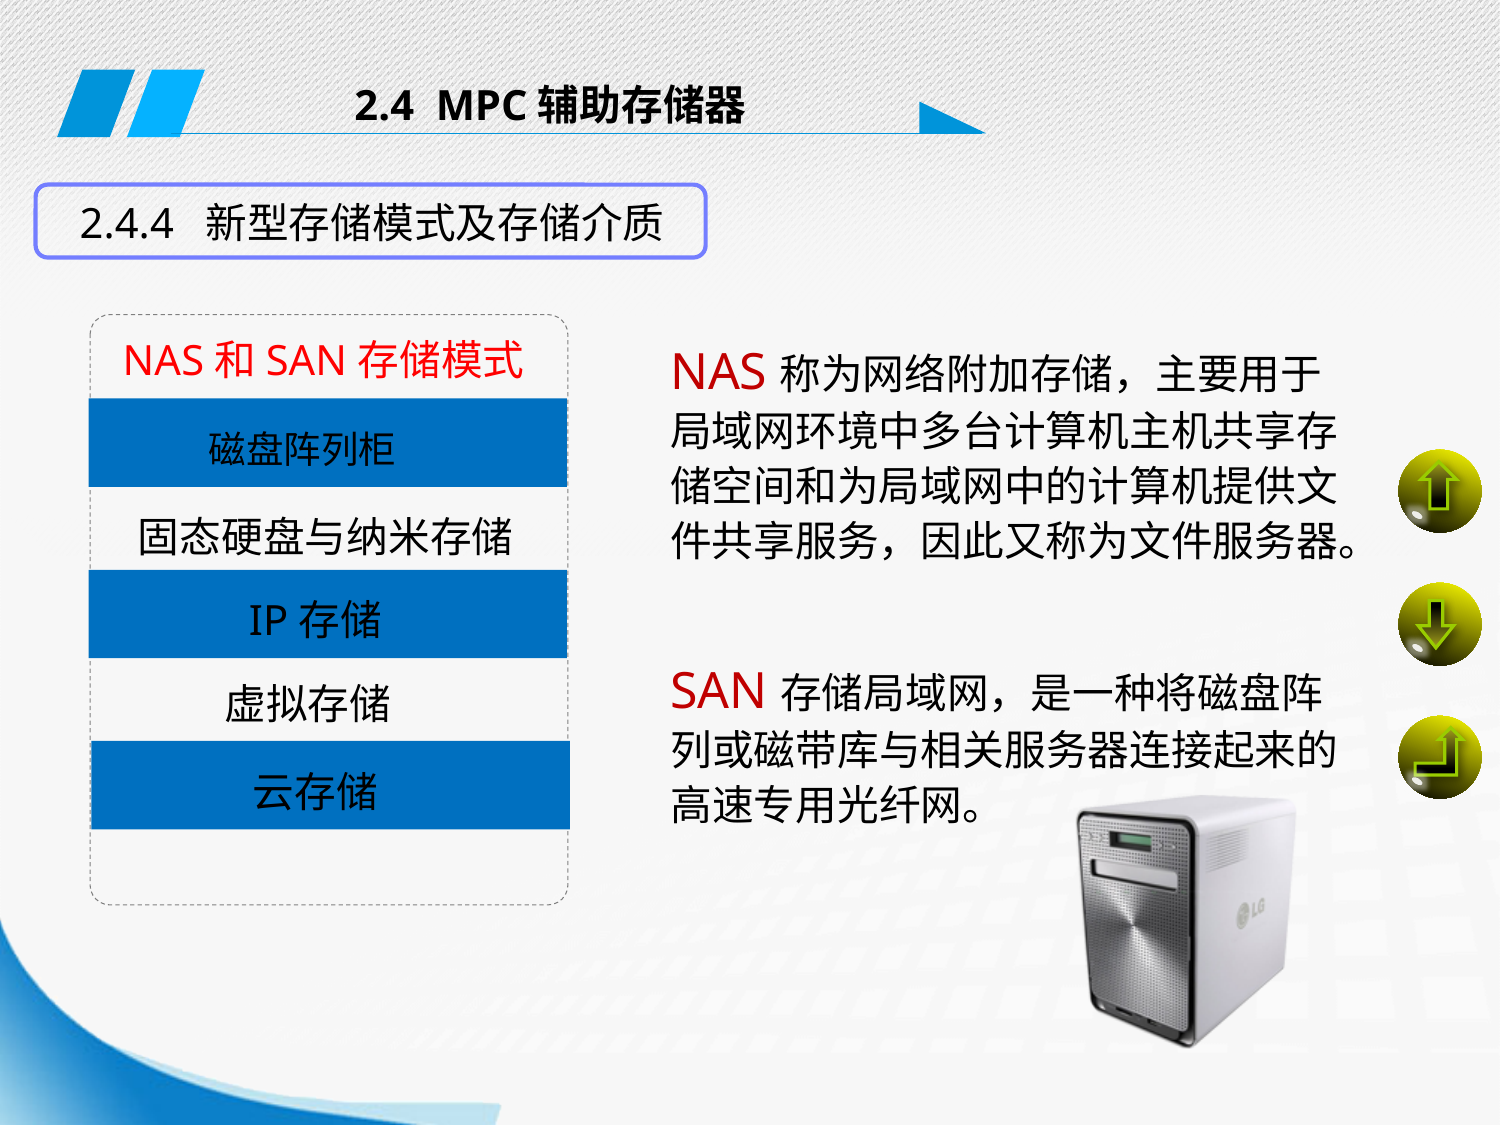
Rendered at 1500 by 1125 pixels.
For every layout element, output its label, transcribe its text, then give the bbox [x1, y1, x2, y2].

text_box [88, 569, 567, 659]
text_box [1398, 449, 1482, 533]
text_box SAN存储局域网，是一种将磁盘阵列或磁带库与相关服务器连接起来的高速专用光纤网。 [655, 645, 1360, 836]
text_box 云存储 [237, 758, 393, 824]
text_box 虚拟存储 [209, 670, 407, 736]
text_box 固态硬盘与纳米存储 [123, 503, 529, 569]
text_box [91, 740, 570, 830]
text_box IP存储 [234, 586, 397, 652]
text_box 磁盘阵列柜 [194, 418, 412, 479]
text_box 2.4 MPC辅助存储器 [339, 71, 762, 137]
text_box [90, 314, 568, 905]
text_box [1398, 715, 1482, 799]
text_box NAS和SAN存储模式 [97, 326, 540, 392]
text_box [33, 182, 708, 260]
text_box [1398, 582, 1482, 666]
text_box NAS称为网络附加存储，主要用于局域网环境中多台计算机主机共享存储空间和为局域网中的计算机提供文件共享服务，因此又称为文件服务器。 [655, 326, 1360, 572]
picture [0, 0, 1500, 1125]
text_box [88, 398, 567, 487]
